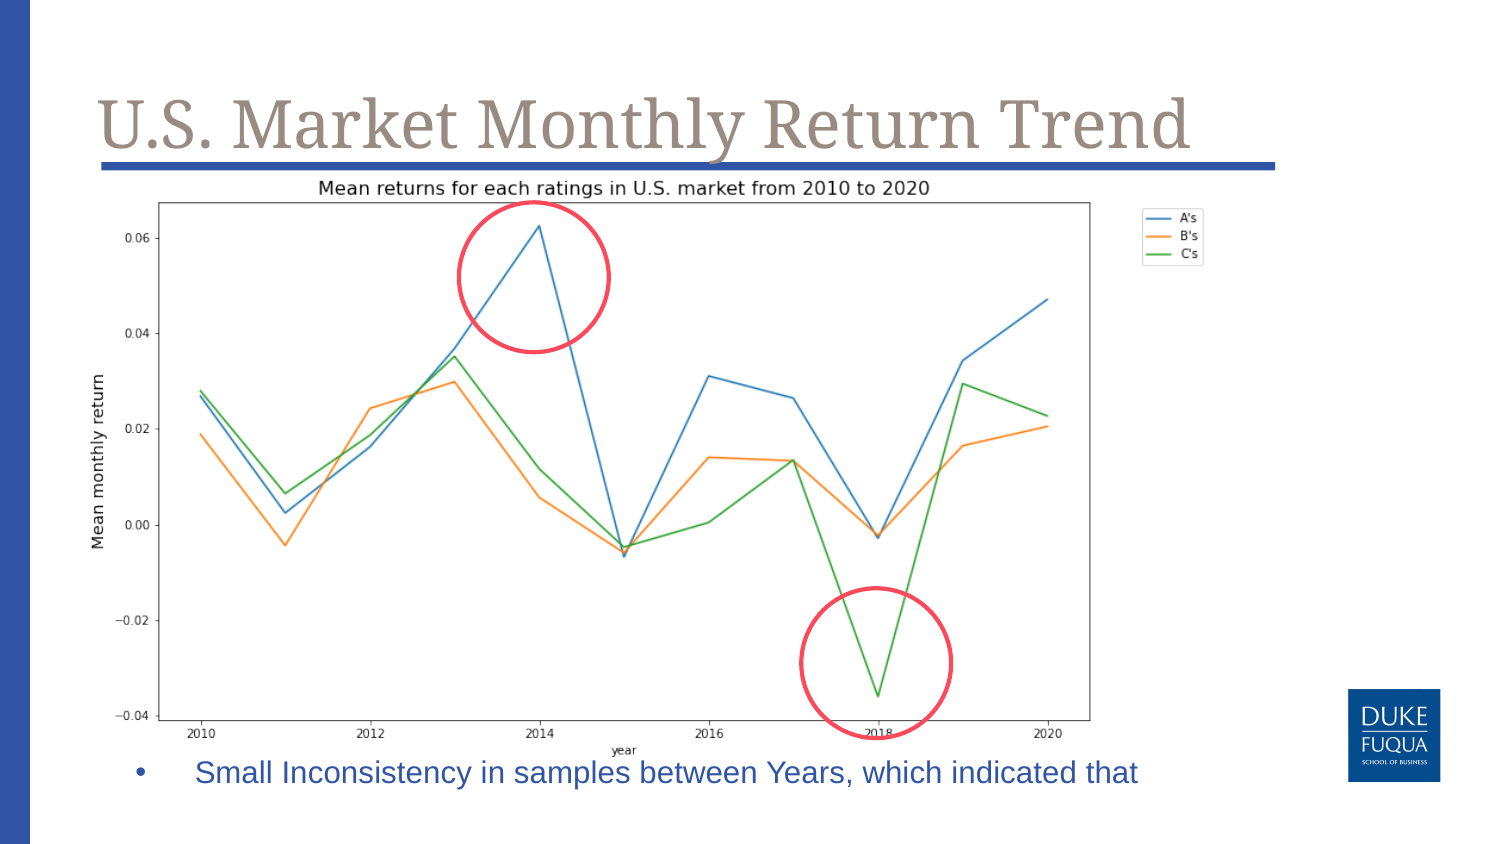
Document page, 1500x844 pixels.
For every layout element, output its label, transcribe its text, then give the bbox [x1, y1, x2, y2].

picture [1348, 689, 1441, 782]
picture [52, 161, 1209, 775]
list Small Inconsistency in samples between Years, which indicated that [108, 745, 1254, 815]
title U.S. Market Monthly Return Trend [86, 44, 1500, 210]
